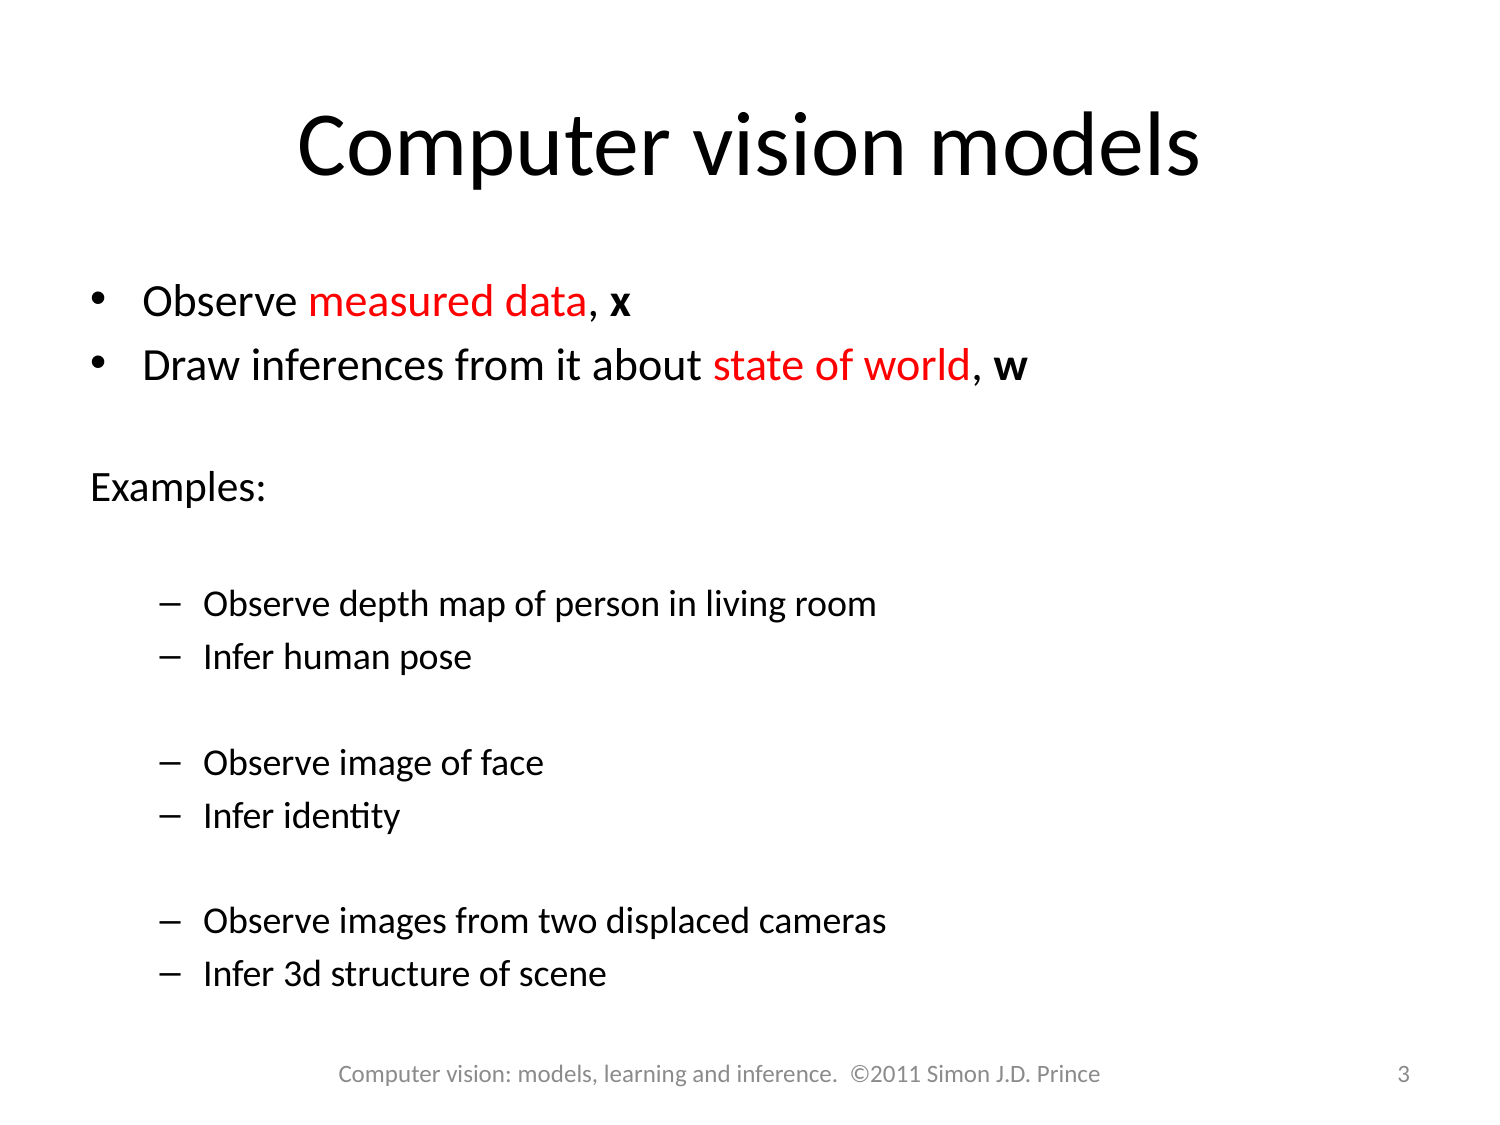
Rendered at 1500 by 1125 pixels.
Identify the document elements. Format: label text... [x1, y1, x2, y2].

footer Computer vision: models, learning and inference. ©2011 Simon J.D. Prince [301, 1042, 1140, 1103]
list Observe measured data, x Draw inferences from it about state of world, w Examples: Observe depth map of person in living room Infer human pose Observe image of face Infer identity Observe images from two displaced cameras Infer 3d structure of scene [75, 262, 1425, 1005]
slide_number 3 [1140, 1042, 1425, 1103]
title Computer vision models [75, 45, 1425, 233]
